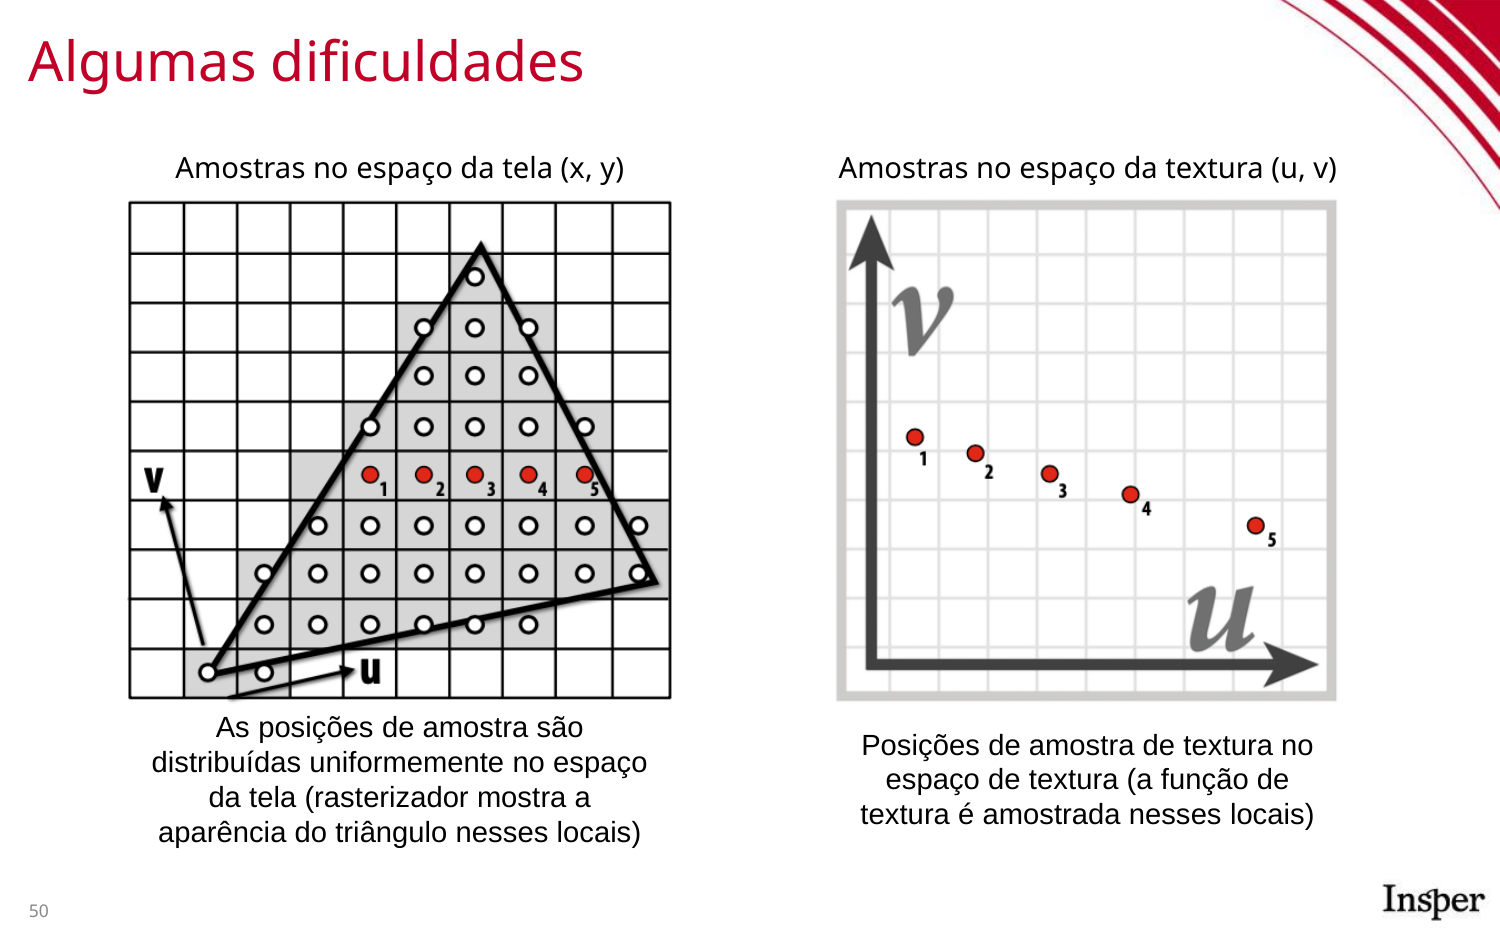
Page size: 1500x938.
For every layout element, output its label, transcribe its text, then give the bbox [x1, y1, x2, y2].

picture [123, 0, 1500, 938]
list Amostras no espaço da tela (x, y) [129, 145, 671, 193]
title Algumas dificuldades [13, 18, 1397, 104]
list Amostras no espaço da textura (u, v) [817, 145, 1359, 204]
slide_number 50 [0, 887, 78, 938]
text_box As posições de amostra são distribuídas uniformemente no espaço da tela (rasterizador mostra a aparência do triângulo nesses locais) [129, 715, 671, 863]
text_box Posições de amostra de textura no espaço de textura (a função de textura é amostrada nesses locais) [841, 717, 1334, 846]
